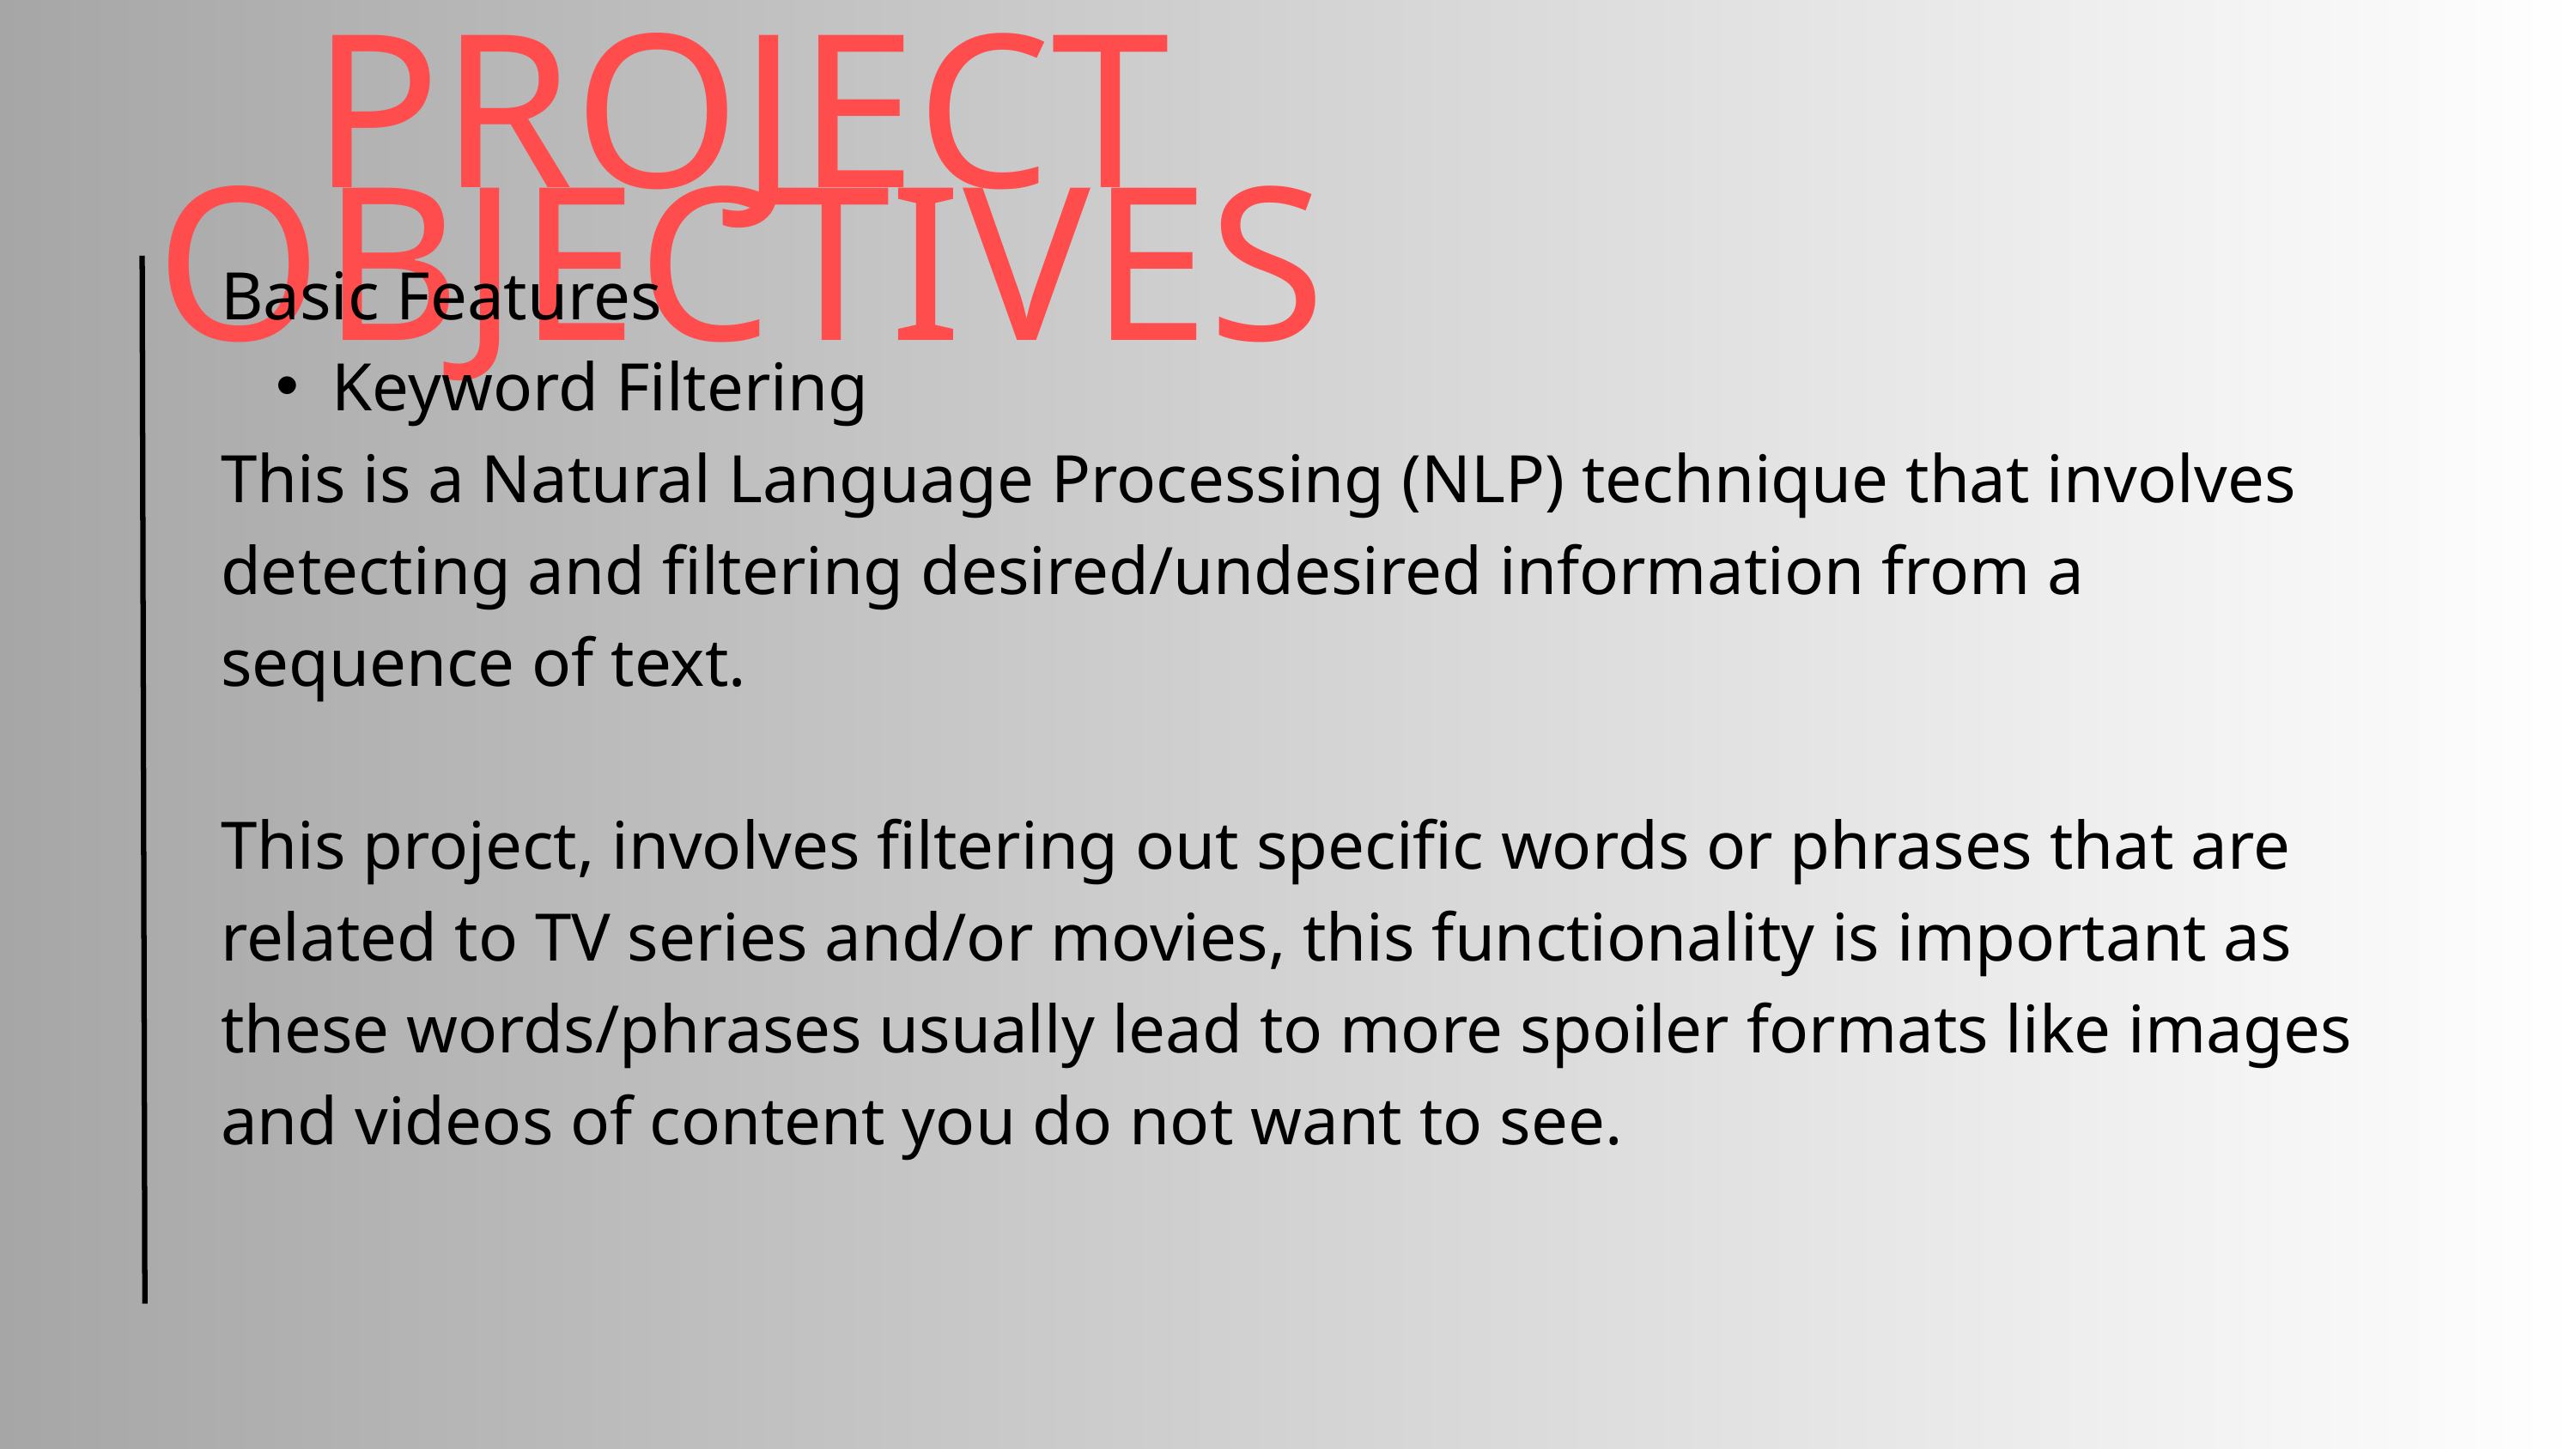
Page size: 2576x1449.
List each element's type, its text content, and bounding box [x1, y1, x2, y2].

text_box PROJECT OBJECTIVES [56, 76, 1426, 384]
text_box Basic Features Keyword Filtering This is a Natural Language Processing (NLP) technique that involves detecting and filtering desired/undesired information from a sequence of text. This project, involves filtering out specific words or phrases that are related to TV series and/or movies, this functionality is important as these words/phrases usually lead to more spoiler formats like images and videos of content you do not want to see. [221, 240, 2355, 1449]
